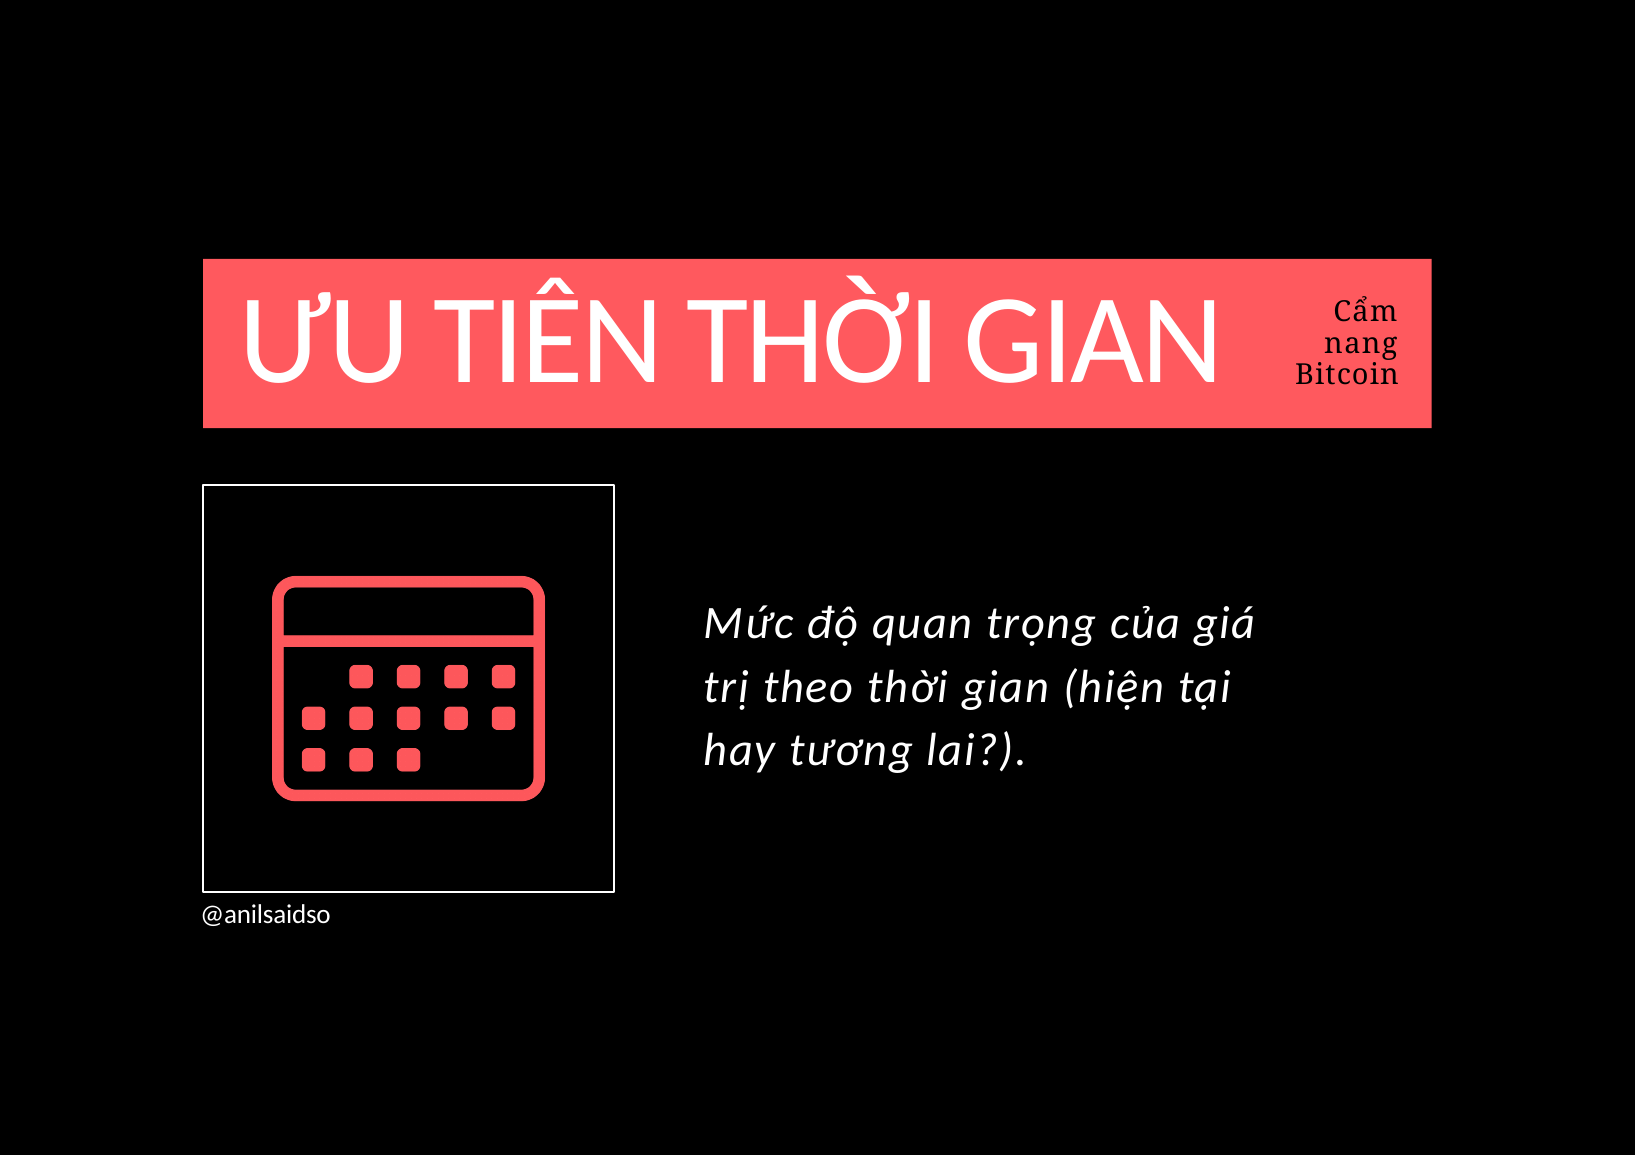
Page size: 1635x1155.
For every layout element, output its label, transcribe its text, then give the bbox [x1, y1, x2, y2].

title ƯU TIÊN THỜI GIAN [236, 252, 1293, 448]
text_box [1293, 258, 1432, 429]
text_box Mức độ quan trọng của giá trị theo thời gian (hiện tại hay tương lai?). [702, 582, 1312, 775]
text_box [203, 258, 236, 429]
picture [266, 546, 551, 831]
text_box @anilsaidso [198, 894, 338, 929]
text_box [203, 485, 614, 893]
text_box Cẩm nang Bitcoin [1234, 289, 1400, 391]
